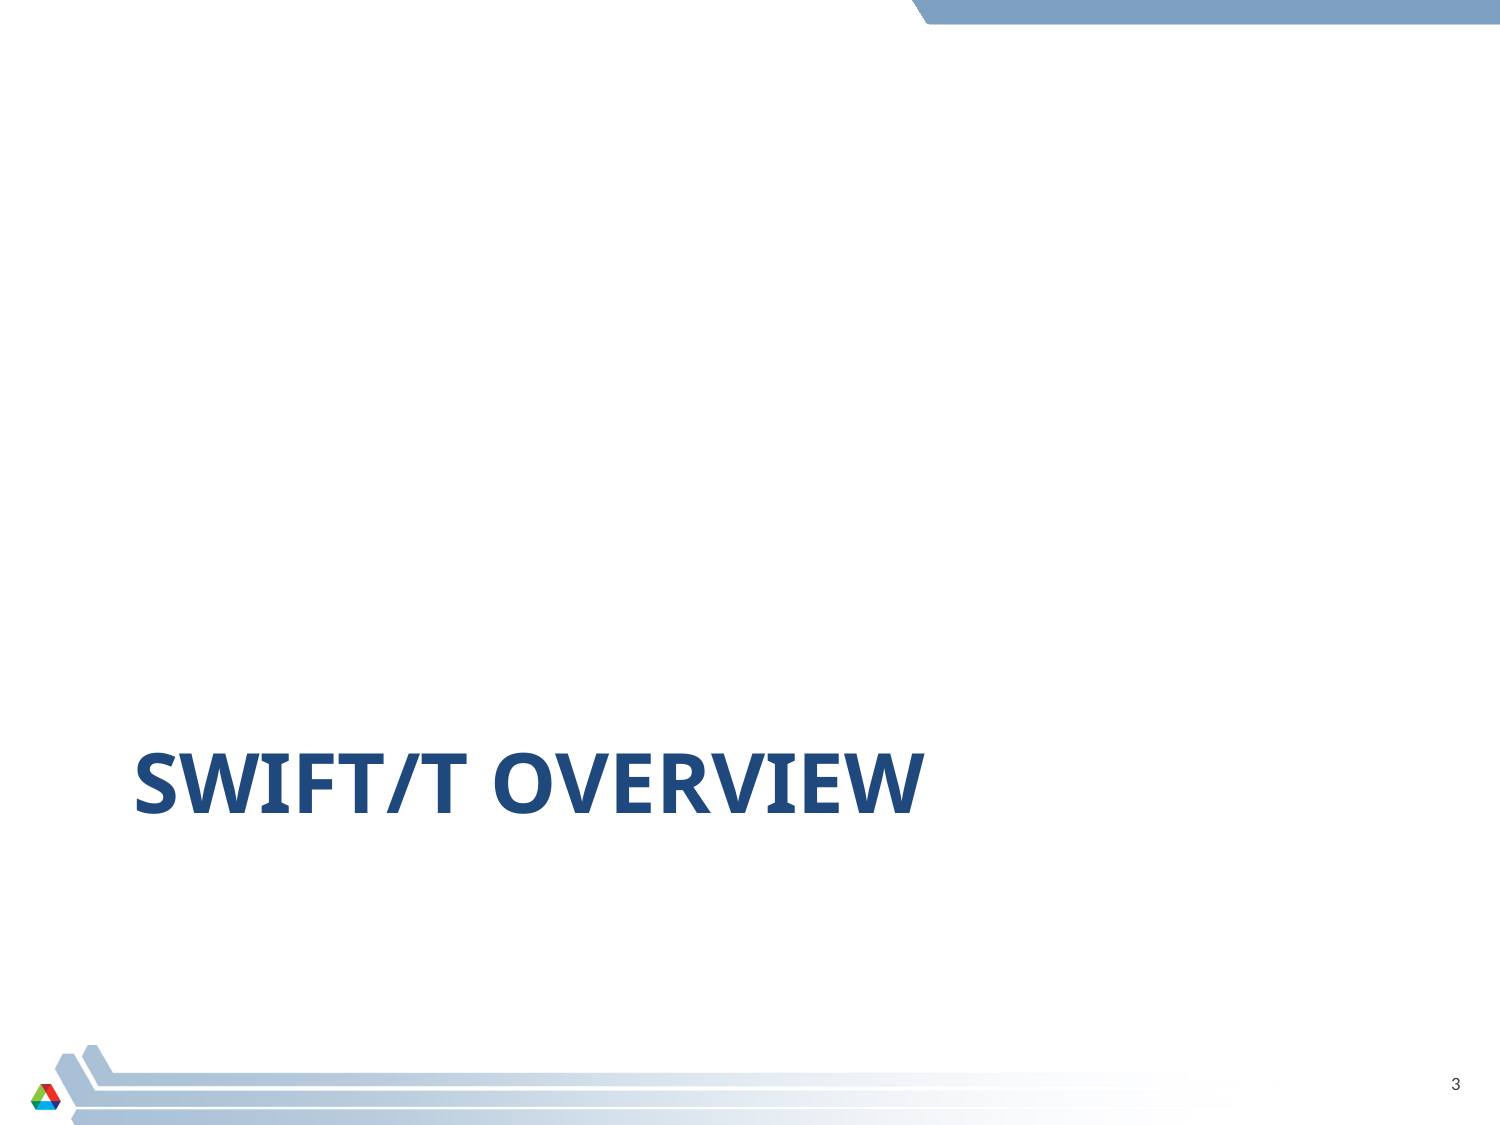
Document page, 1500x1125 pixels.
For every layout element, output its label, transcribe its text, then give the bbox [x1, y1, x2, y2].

slide_number 3 [1412, 1064, 1476, 1125]
picture [0, 0, 1500, 26]
title Swift/T OVERVIEW [118, 722, 1394, 947]
picture [0, 1037, 1500, 1125]
